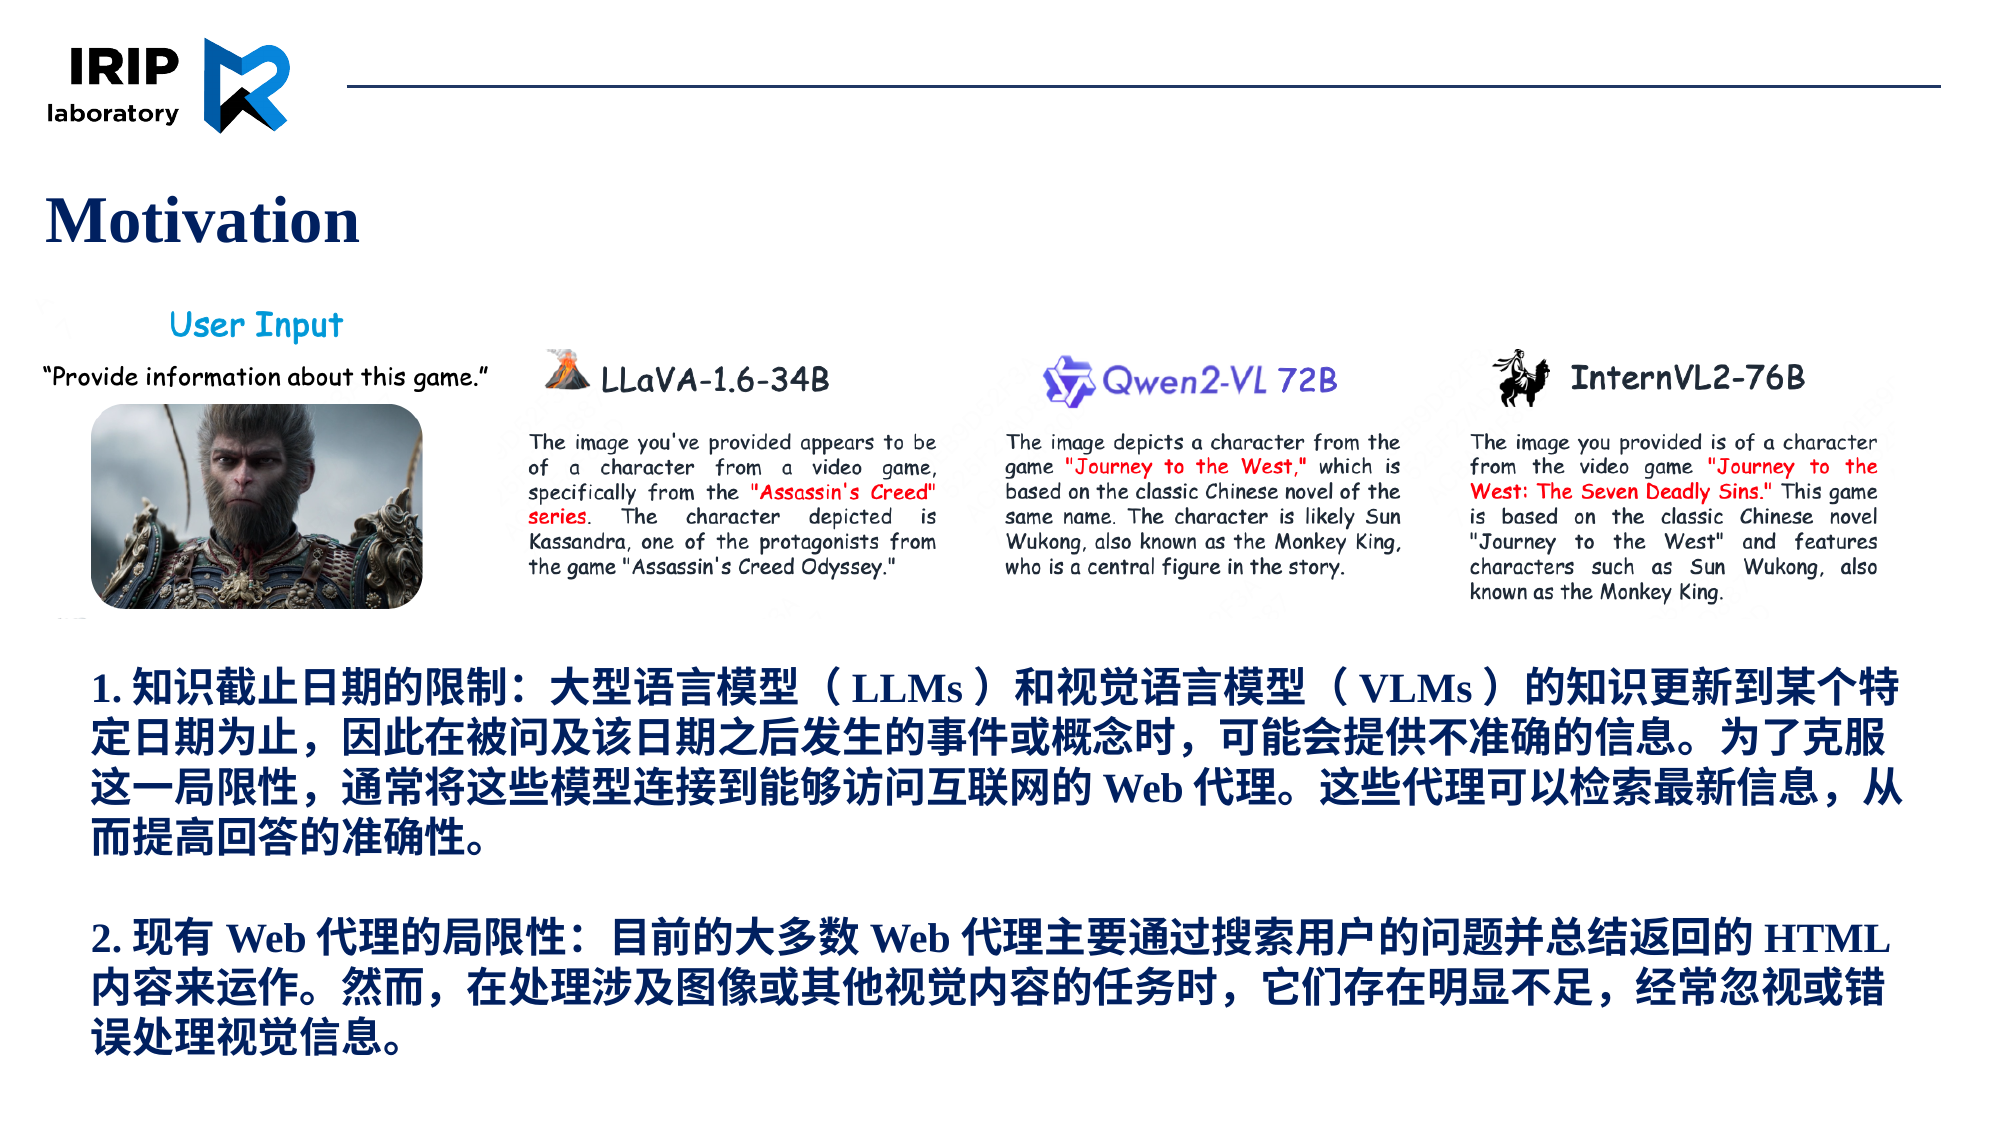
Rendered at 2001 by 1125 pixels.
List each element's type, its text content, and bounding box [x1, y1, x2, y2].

text_box Motivation [30, 168, 376, 264]
text_box 1.知识截止日期的限制：大型语言模型（LLMs）和视觉语言模型（VLMs）的知识更新到某个特定日期为止，因此在被问及该日期之后发生的事件或概念时，可能会提供不准确的信息。为了克服这一局限性，通常将这些模型连接到能够访问互联网的Web代理。这些代理可以检索最新信息，从而提高回答的准确性。 2.现有Web代理的局限性：目前的大多数Web代理主要通过搜索用户的问题并总结返回的HTML内容来运作。然而，在处理涉及图像或其他视觉内容的任务时，它们存在明显不足，经常忽视或错误处理视觉信息。 [76, 653, 1924, 1069]
picture [29, 299, 1895, 619]
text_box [46, 25, 316, 166]
